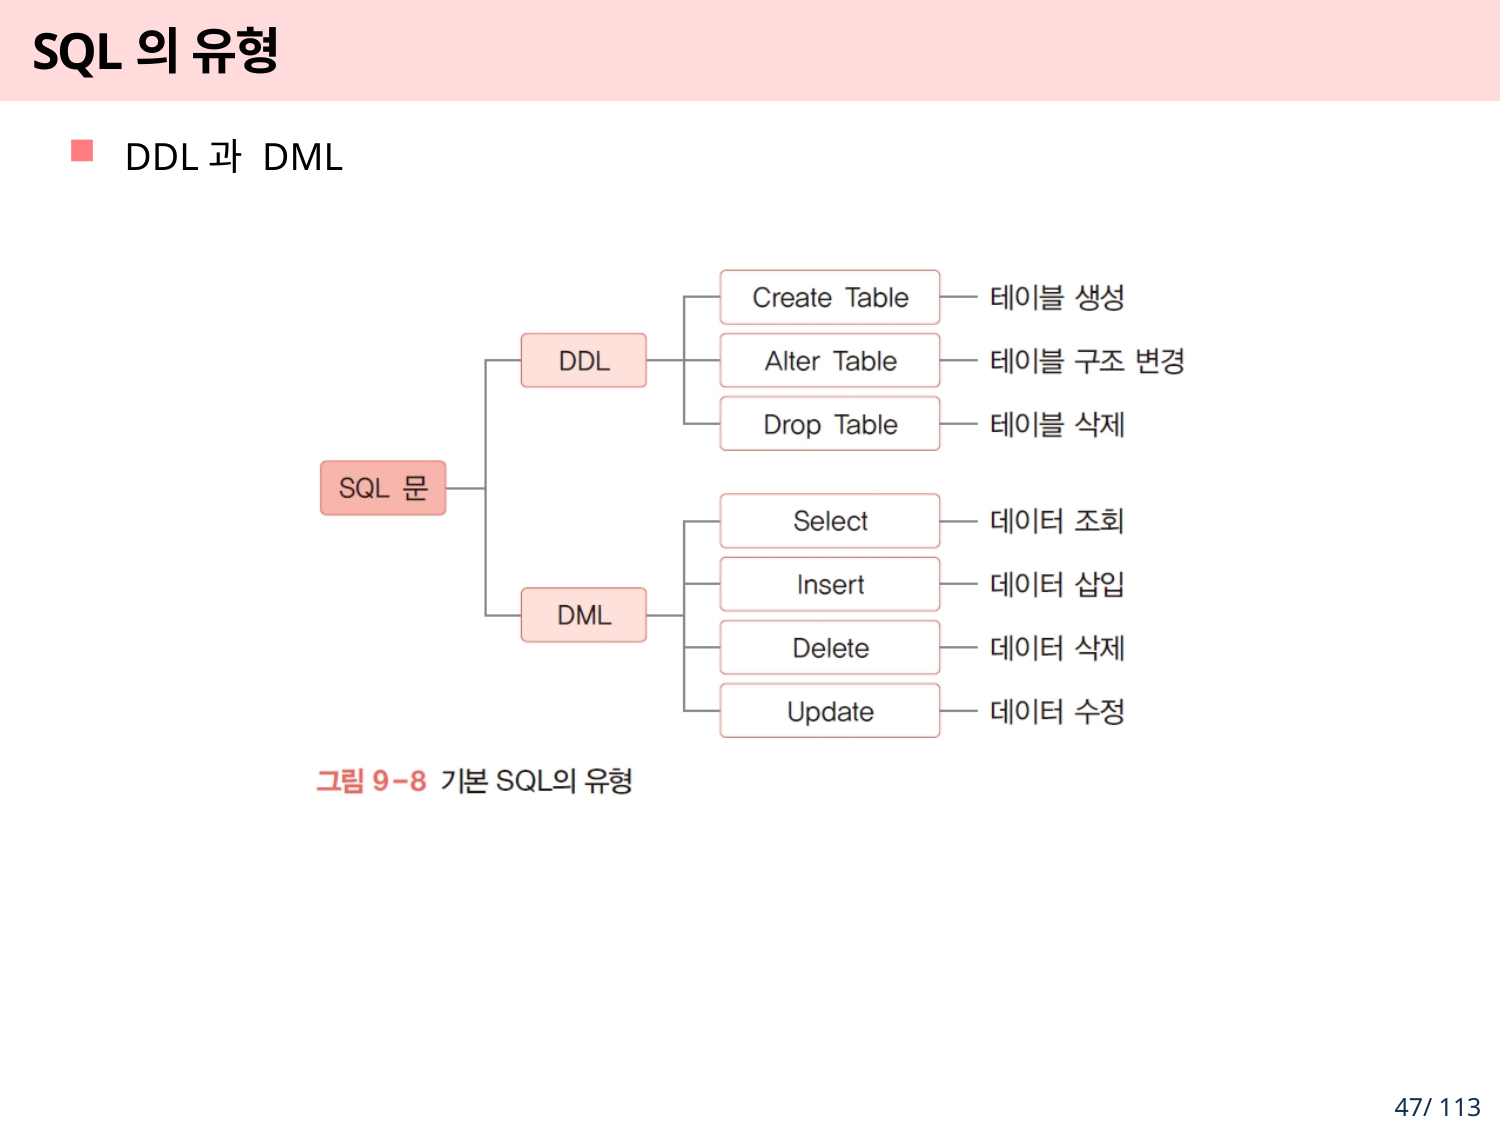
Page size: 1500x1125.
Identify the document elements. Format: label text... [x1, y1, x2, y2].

title SQL의 유형 [17, 10, 1295, 89]
picture [312, 265, 1187, 798]
list DDL과 DML [53, 125, 1425, 1005]
